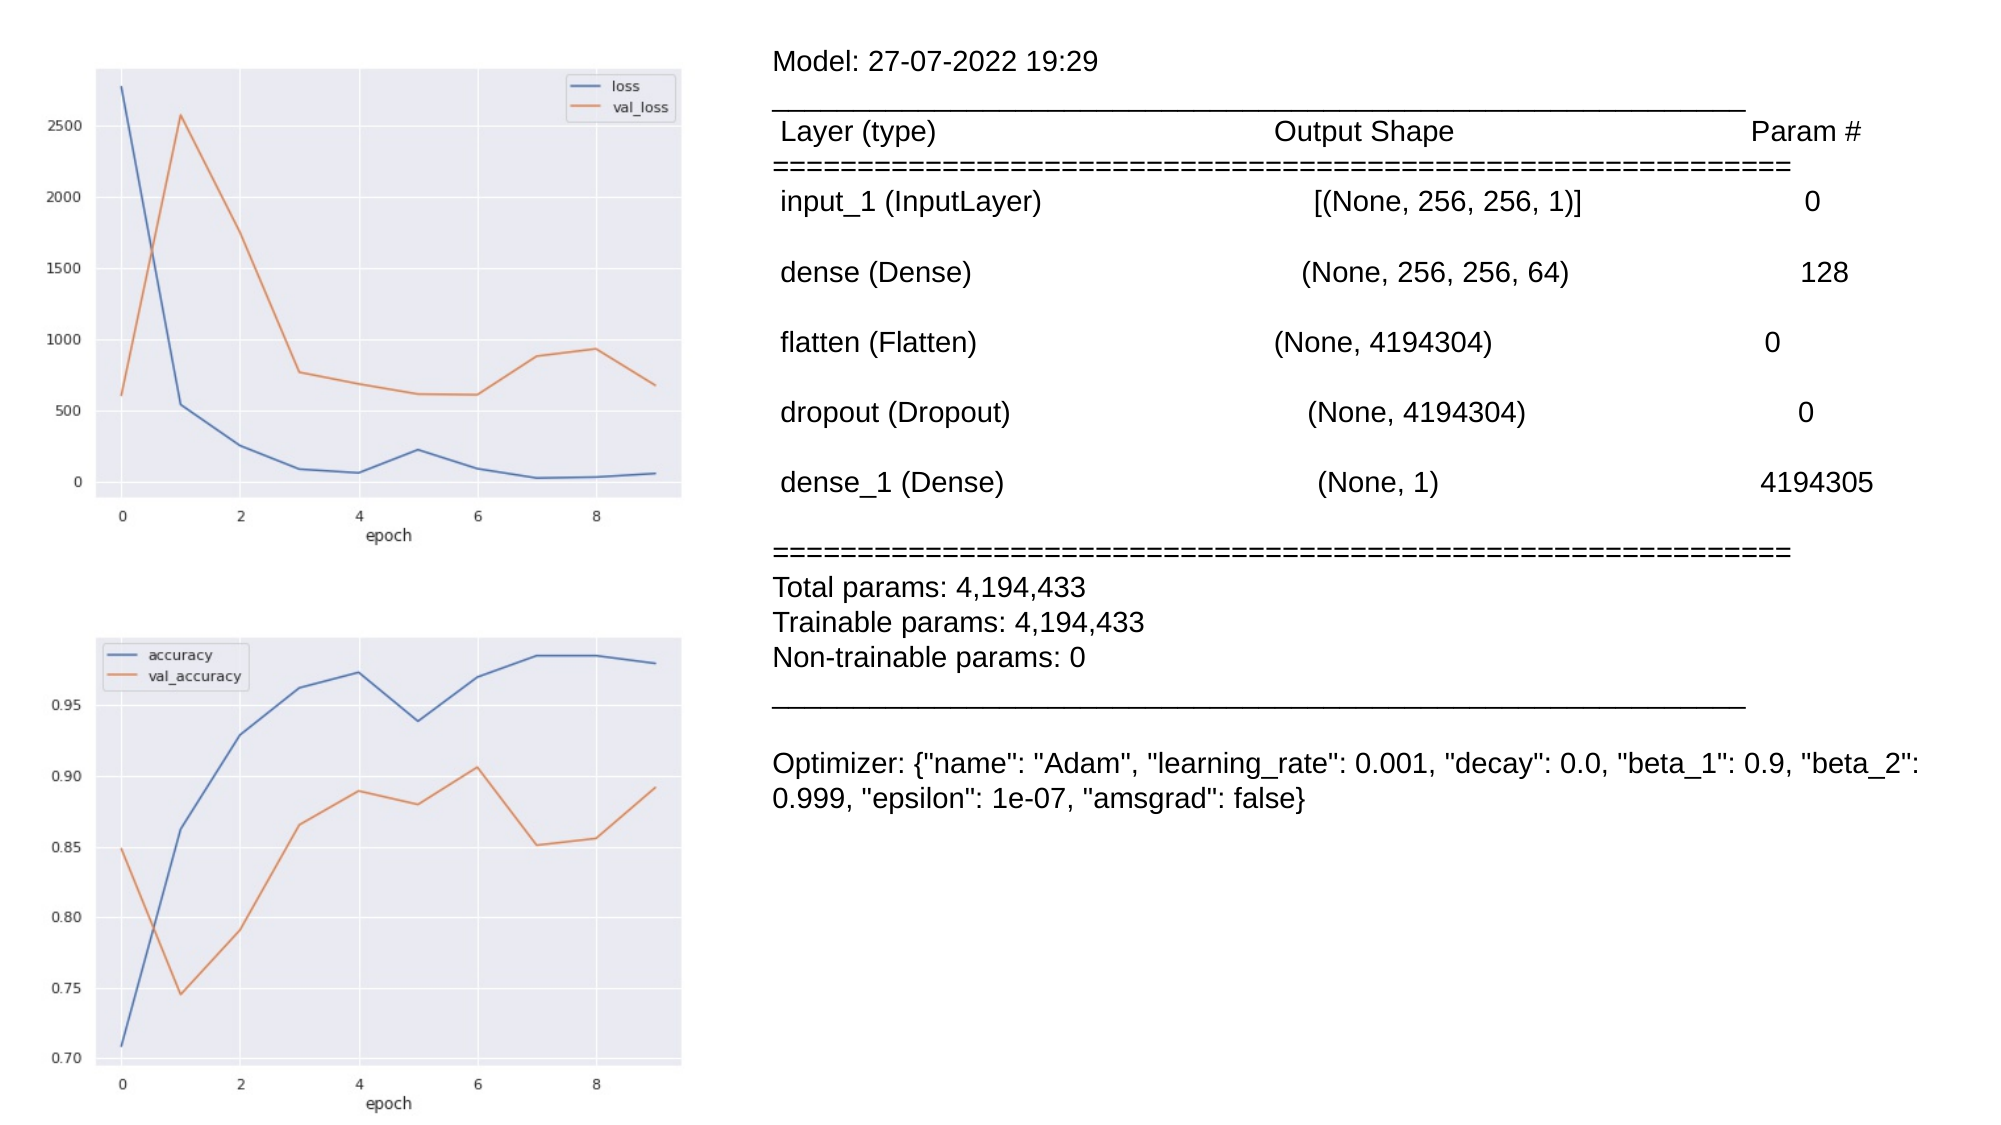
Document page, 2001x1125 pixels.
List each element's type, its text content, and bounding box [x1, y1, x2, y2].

text_box Model: 27-07-2022 19:29 ____________________________________________________________ Layer (type) Output Shape Param # ============================================================ input_1 (InputLayer) [(None, 256, 256, 1)] 0 dense (Dense) (None, 256, 256, 64) 128 flatten (Flatten) (None, 4194304) 0 dropout (Dropout) (None, 4194304) 0 dense_1 (Dense) (None, 1) 4194305 ============================================================ Total params: 4,194,433 Trainable params: 4,194,433 Non-trainable params: 0 ____________________________________________________________ Optimizer: {"name": "Adam", "learning_rate": 0.001, "decay": 0.0, "beta_1": 0.9, "beta_2": 0.999, "epsilon": 1e-07, "amsgrad": false} [759, 0, 2000, 1125]
picture [0, 0, 758, 1125]
